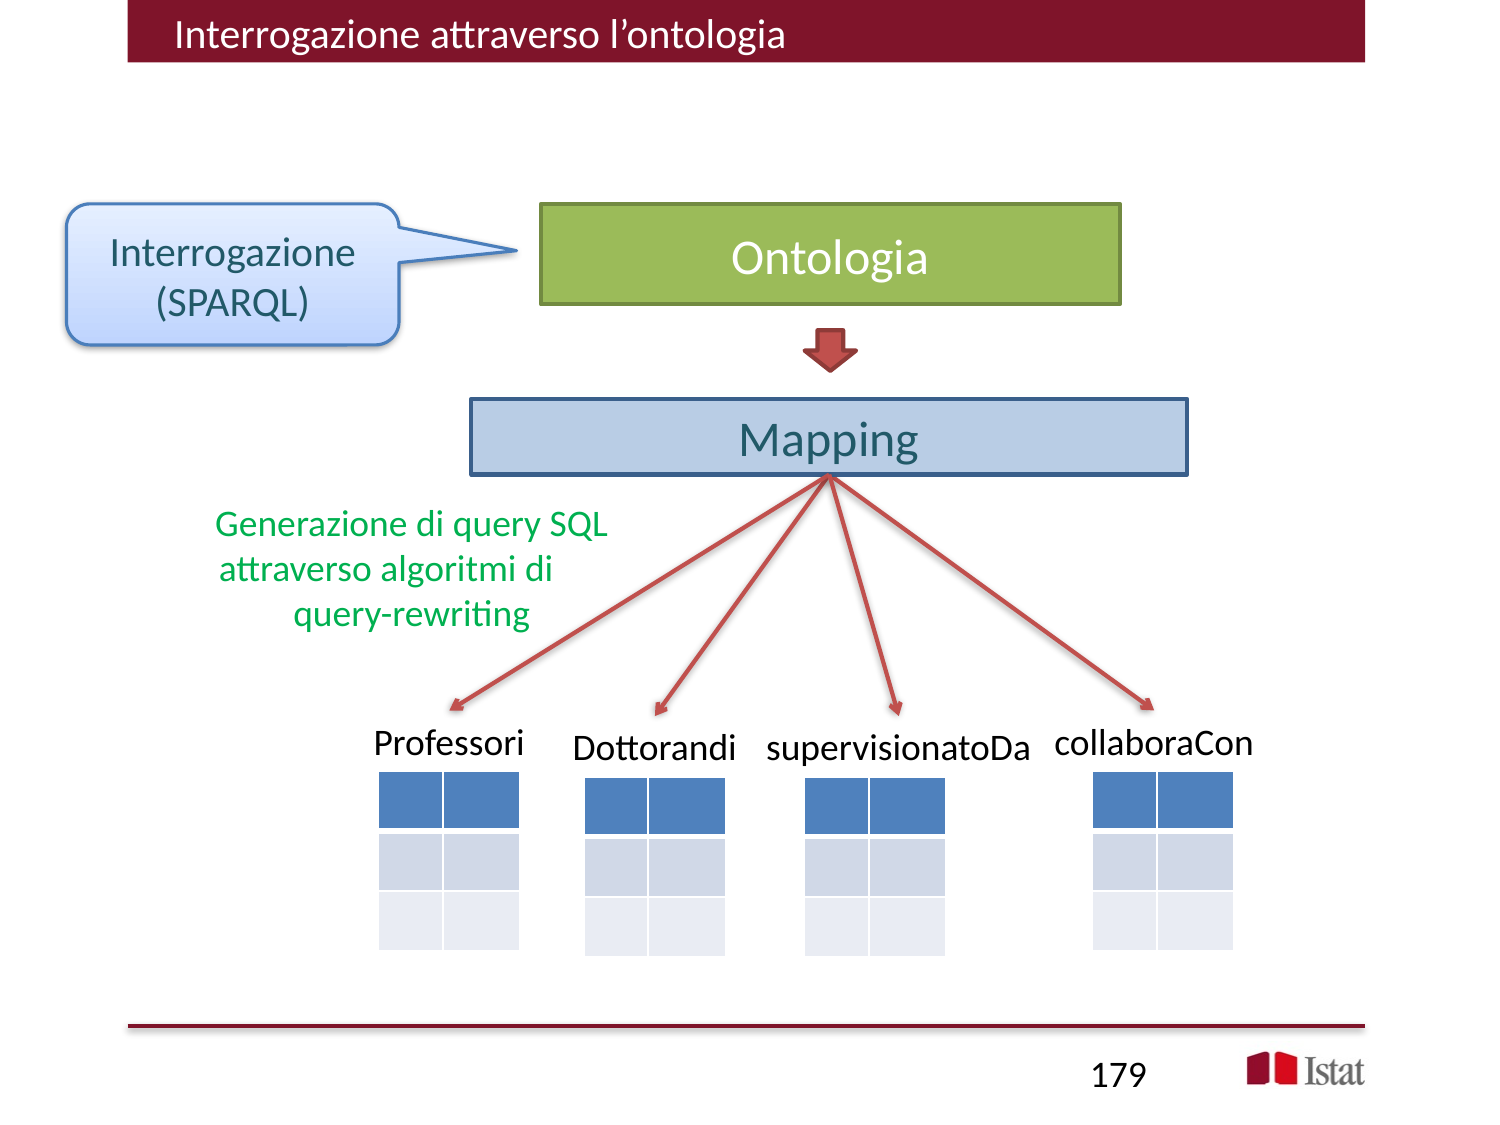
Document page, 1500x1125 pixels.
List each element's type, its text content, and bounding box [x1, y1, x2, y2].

table_cell [379, 892, 442, 950]
table_cell [1093, 892, 1156, 950]
table_cell [649, 839, 725, 896]
table_header [379, 772, 442, 828]
table_cell [649, 898, 725, 956]
table_cell [805, 898, 868, 956]
slide_number 179 [1074, 1042, 1425, 1103]
text_box Generazione di query SQL attraverso algoritmi di query-rewriting [174, 491, 444, 642]
table_cell [444, 834, 519, 890]
text_box Professori [358, 710, 540, 771]
table_header [444, 772, 519, 828]
table_cell [870, 839, 945, 896]
table_cell [444, 892, 519, 950]
table_header [649, 778, 725, 834]
text_box collaboraCon [1039, 710, 1269, 771]
text_box supervisionatoDa [751, 718, 1047, 776]
table_cell [379, 834, 442, 890]
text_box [901, 474, 1155, 711]
table_cell [805, 839, 868, 896]
table_header [870, 778, 945, 834]
table_cell [1158, 892, 1233, 950]
table_cell [585, 898, 647, 956]
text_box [829, 474, 900, 717]
title Interrogazione attraverso l’ontologia [159, 0, 1353, 55]
table_cell [870, 898, 945, 956]
table_cell [585, 839, 647, 896]
text_box Interrogazione (SPARQL) [65, 203, 518, 346]
table_cell [1093, 834, 1156, 890]
table_header [805, 778, 868, 834]
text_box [449, 474, 826, 711]
table_cell [1158, 834, 1233, 890]
text_box Dottorandi [557, 718, 751, 776]
text_box Ontologia [539, 202, 1122, 306]
table_header [1093, 772, 1156, 828]
table_header [585, 778, 647, 834]
text_box [802, 328, 859, 373]
text_box Mapping [469, 397, 1189, 477]
table_header [1158, 772, 1233, 828]
